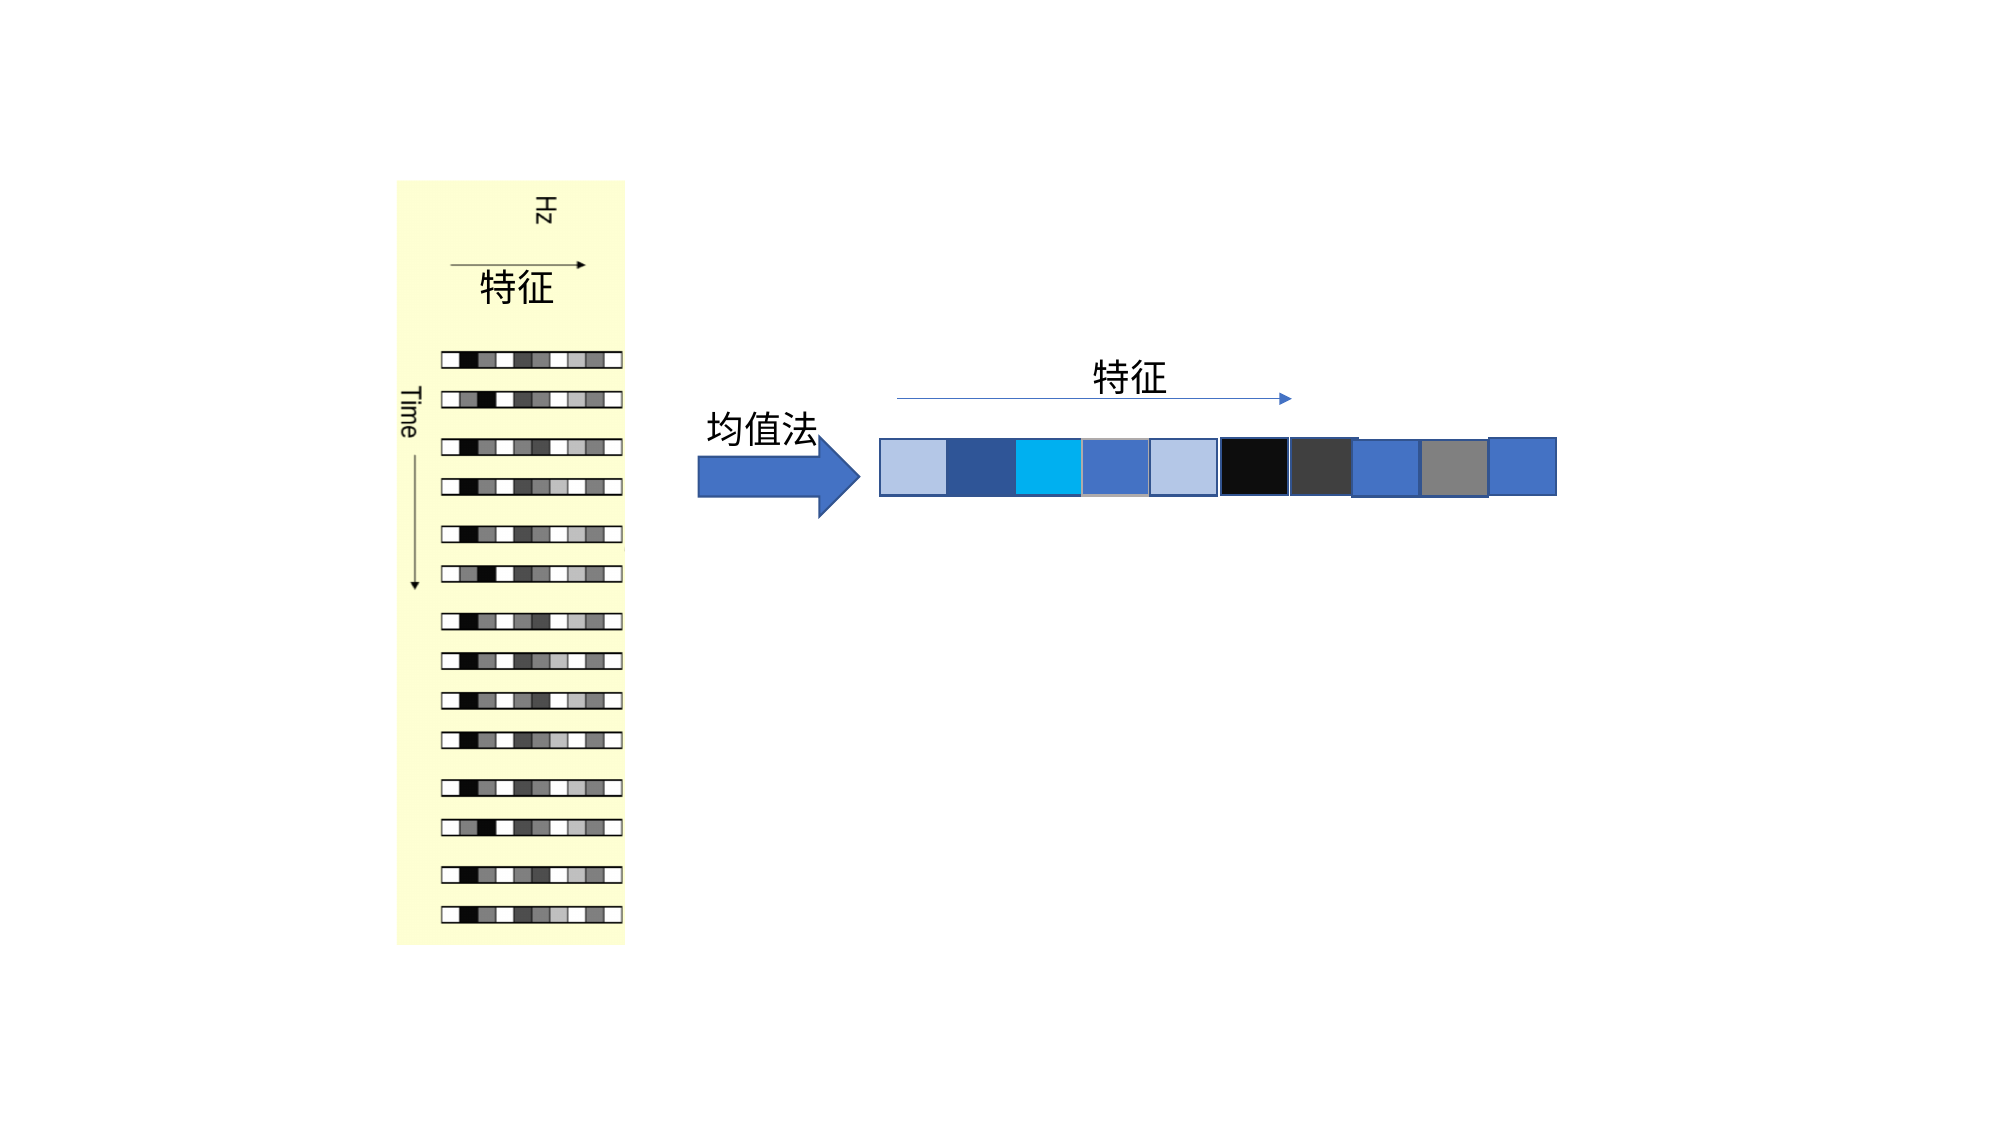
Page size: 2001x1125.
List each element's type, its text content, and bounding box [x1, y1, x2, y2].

text_box 特征 [1078, 346, 1183, 398]
text_box [1420, 439, 1489, 498]
text_box [1488, 437, 1557, 496]
text_box [879, 438, 947, 497]
text_box [1149, 438, 1218, 497]
text_box [1351, 439, 1420, 498]
picture [128, 181, 892, 944]
text_box [1220, 437, 1289, 496]
text_box [1081, 438, 1149, 497]
text_box [947, 438, 1014, 497]
text_box [1014, 438, 1081, 497]
text_box 特征 [1078, 399, 1183, 407]
text_box [1290, 437, 1359, 496]
text_box 均值法 [692, 398, 835, 448]
text_box 特征 [465, 256, 570, 316]
